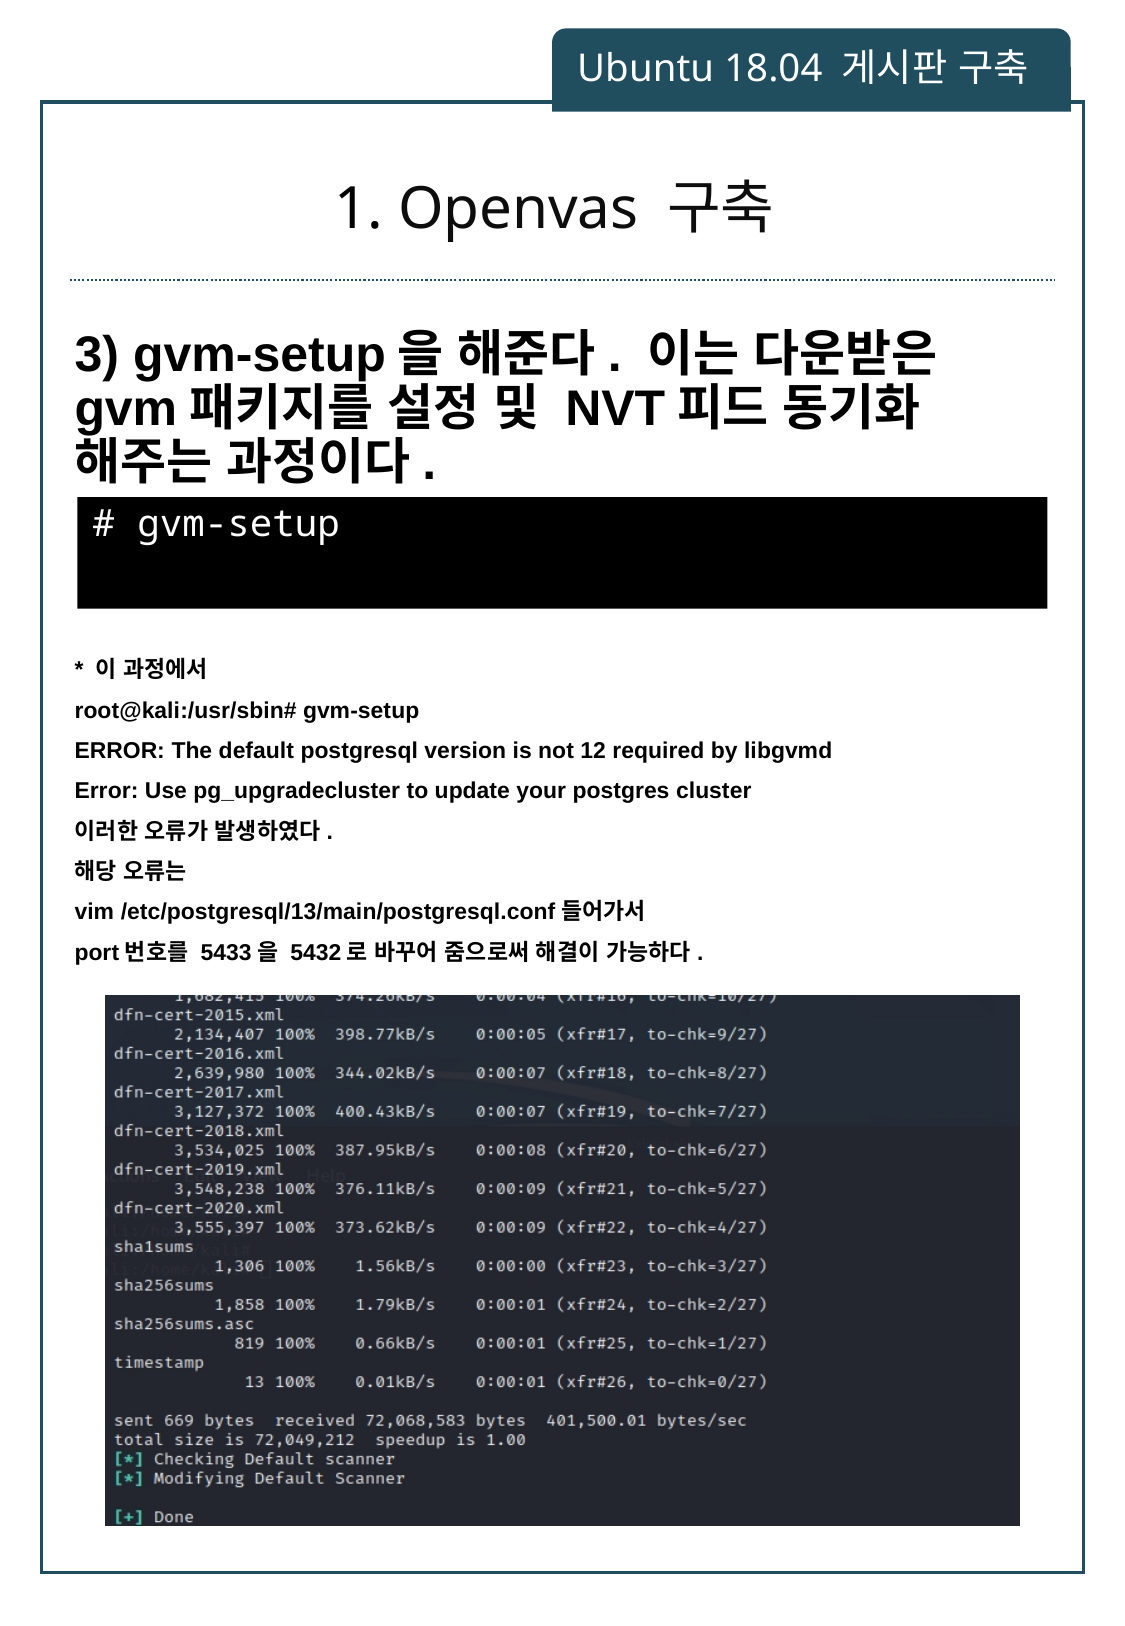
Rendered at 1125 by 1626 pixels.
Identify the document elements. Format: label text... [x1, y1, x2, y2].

title 1. Openvas 구축 [77, 152, 1048, 267]
text_box [551, 27, 1072, 113]
text_box Ubuntu 18.04 게시판 구축 [560, 35, 1046, 103]
picture [105, 995, 1020, 1526]
list 3) gvm-setup을 해준다. 이는 다운받은 gvm패키지를 설정 및 NVT피드 동기화 해주는 과정이다. [59, 320, 1066, 491]
text_box * 이 과정에서 root@kali:/usr/sbin# gvm-setup ERROR: The default postgresql version is not 12 required by libgvmd Error: Use pg_upgradecluster to update your postgres cluster 이러한 오류가 발생하였다. 해당 오류는 vim /etc/postgresql/13/main/postgresql.conf들어가서 port번호를 5433을 5432로 바꾸어 줌으로써 해결이 가능하다. [59, 650, 1066, 996]
text_box [41, 101, 1084, 1574]
text_box # gvm-setup [77, 497, 1048, 609]
